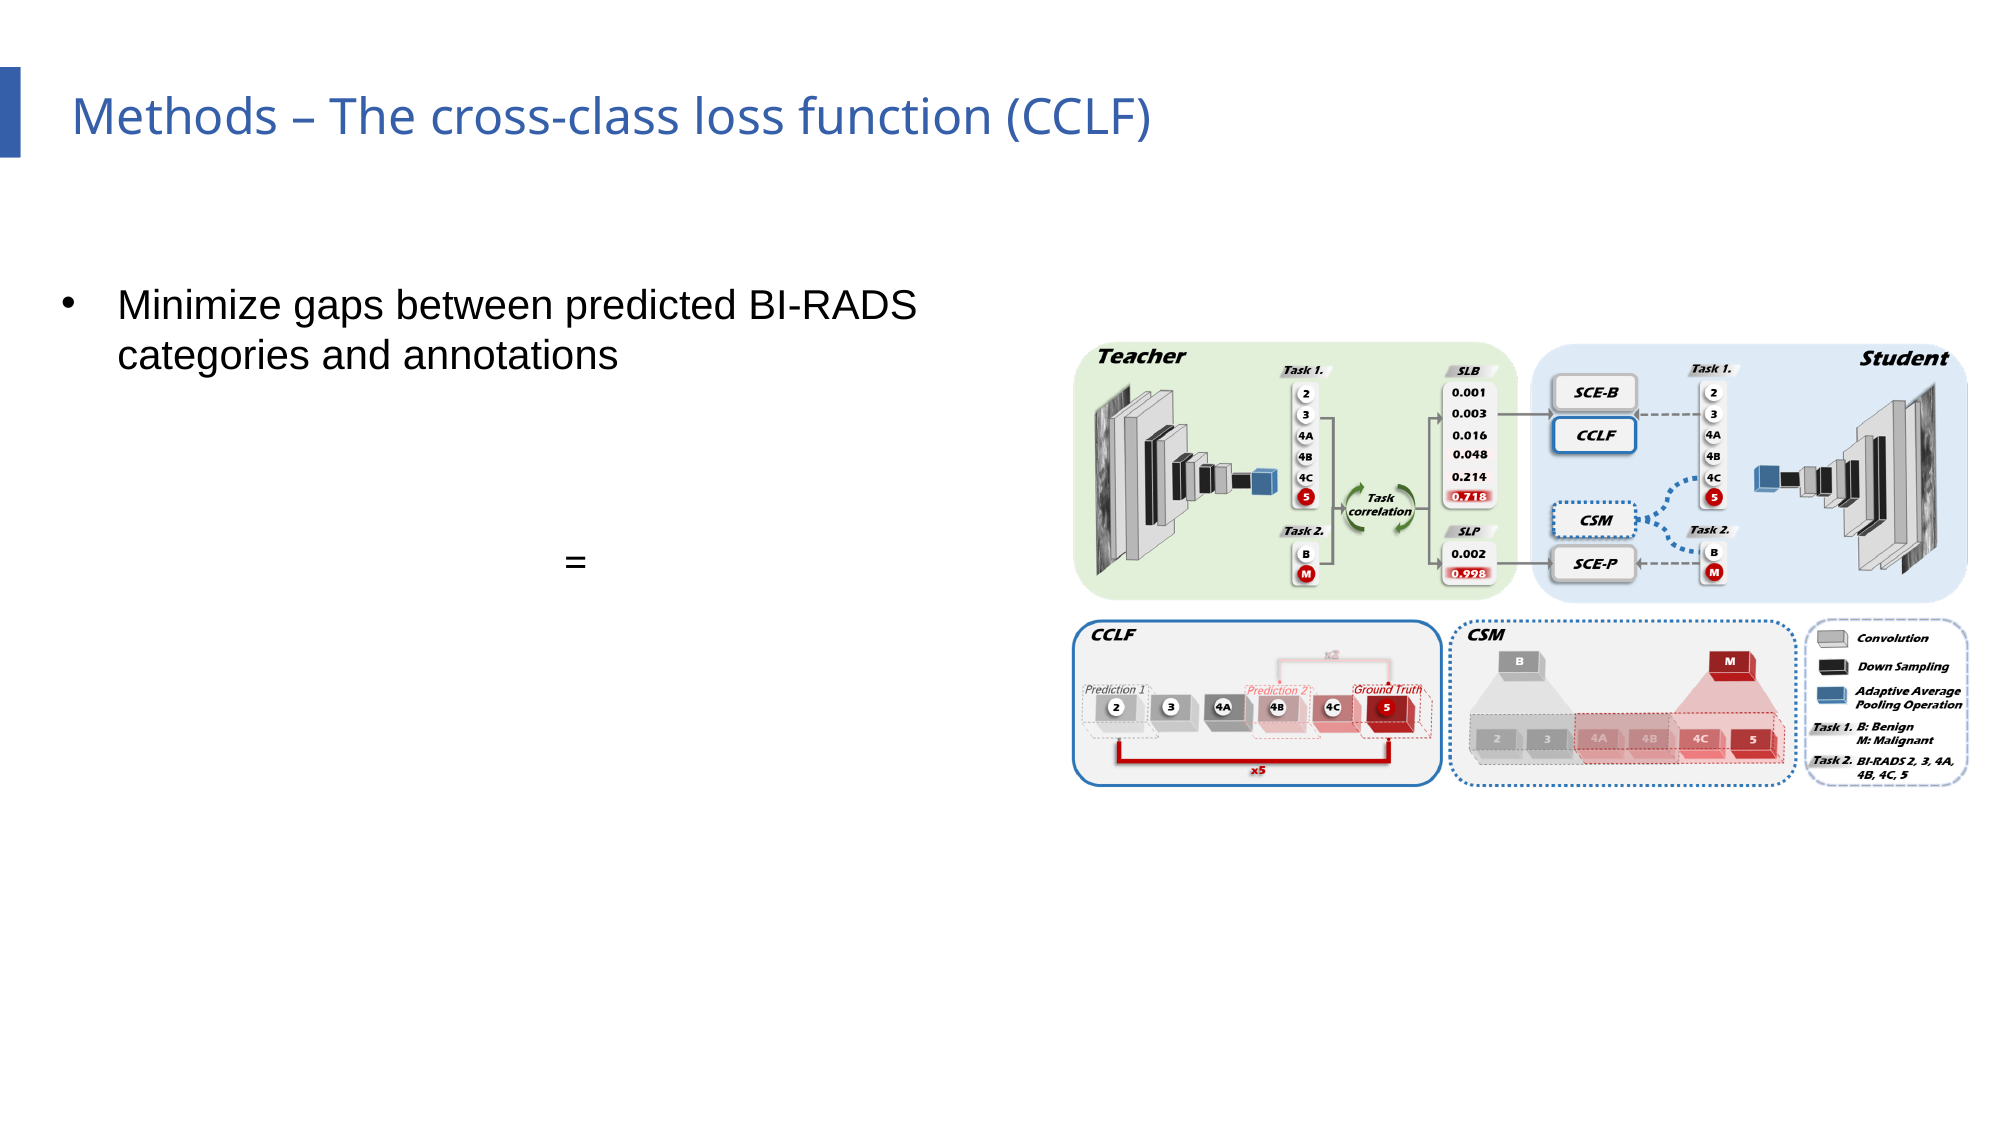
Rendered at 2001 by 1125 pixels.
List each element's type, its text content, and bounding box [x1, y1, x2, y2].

text_box Minimize gaps between predicted BI-RADS categories and annotations [46, 270, 1117, 385]
text_box Methods – The cross-class loss function (CCLF) [56, 76, 1168, 152]
picture [1066, 335, 1974, 790]
